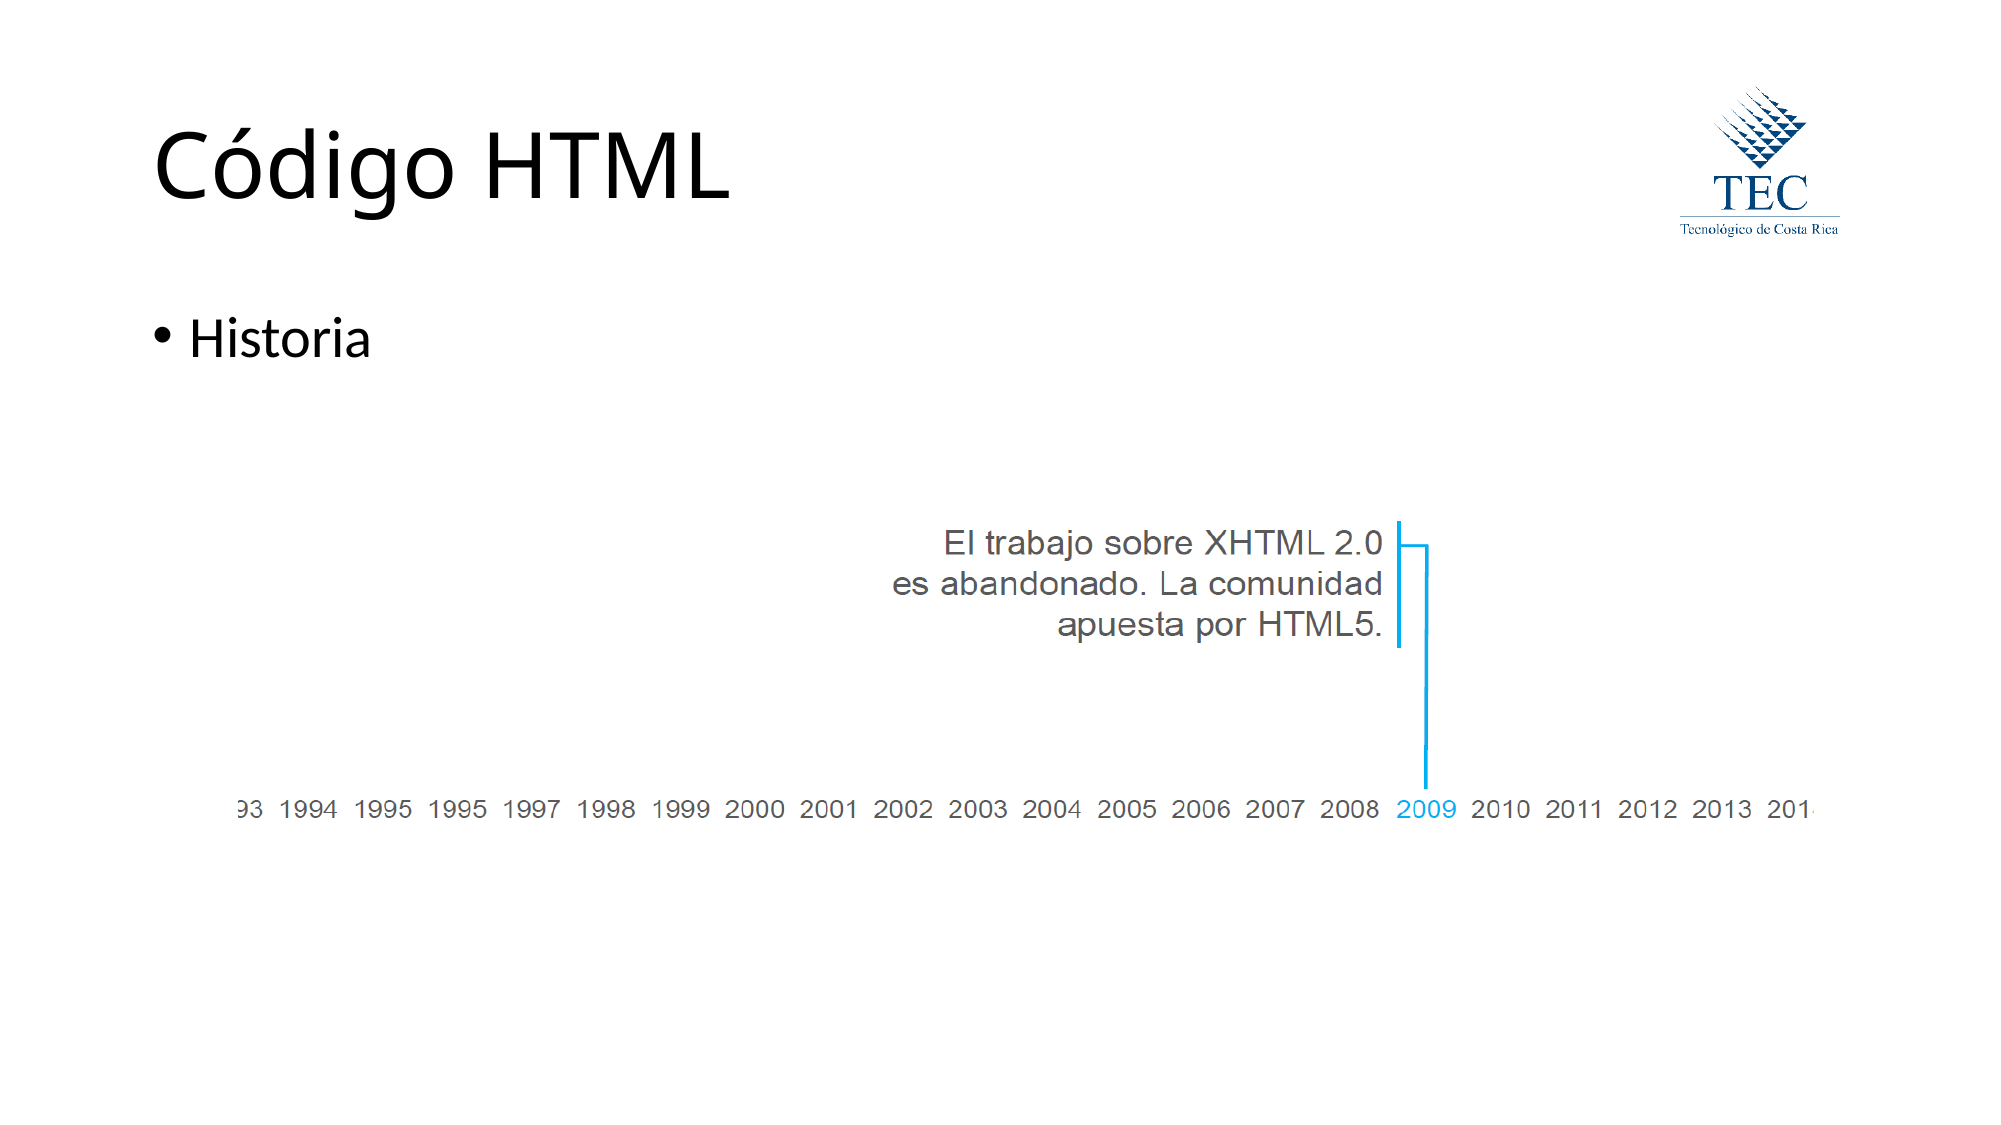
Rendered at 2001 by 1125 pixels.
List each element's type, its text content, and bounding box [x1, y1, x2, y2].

picture [238, 425, 1814, 877]
picture [1676, 80, 1843, 240]
list Historia [137, 299, 1863, 1014]
title Código HTML [137, 59, 1863, 278]
